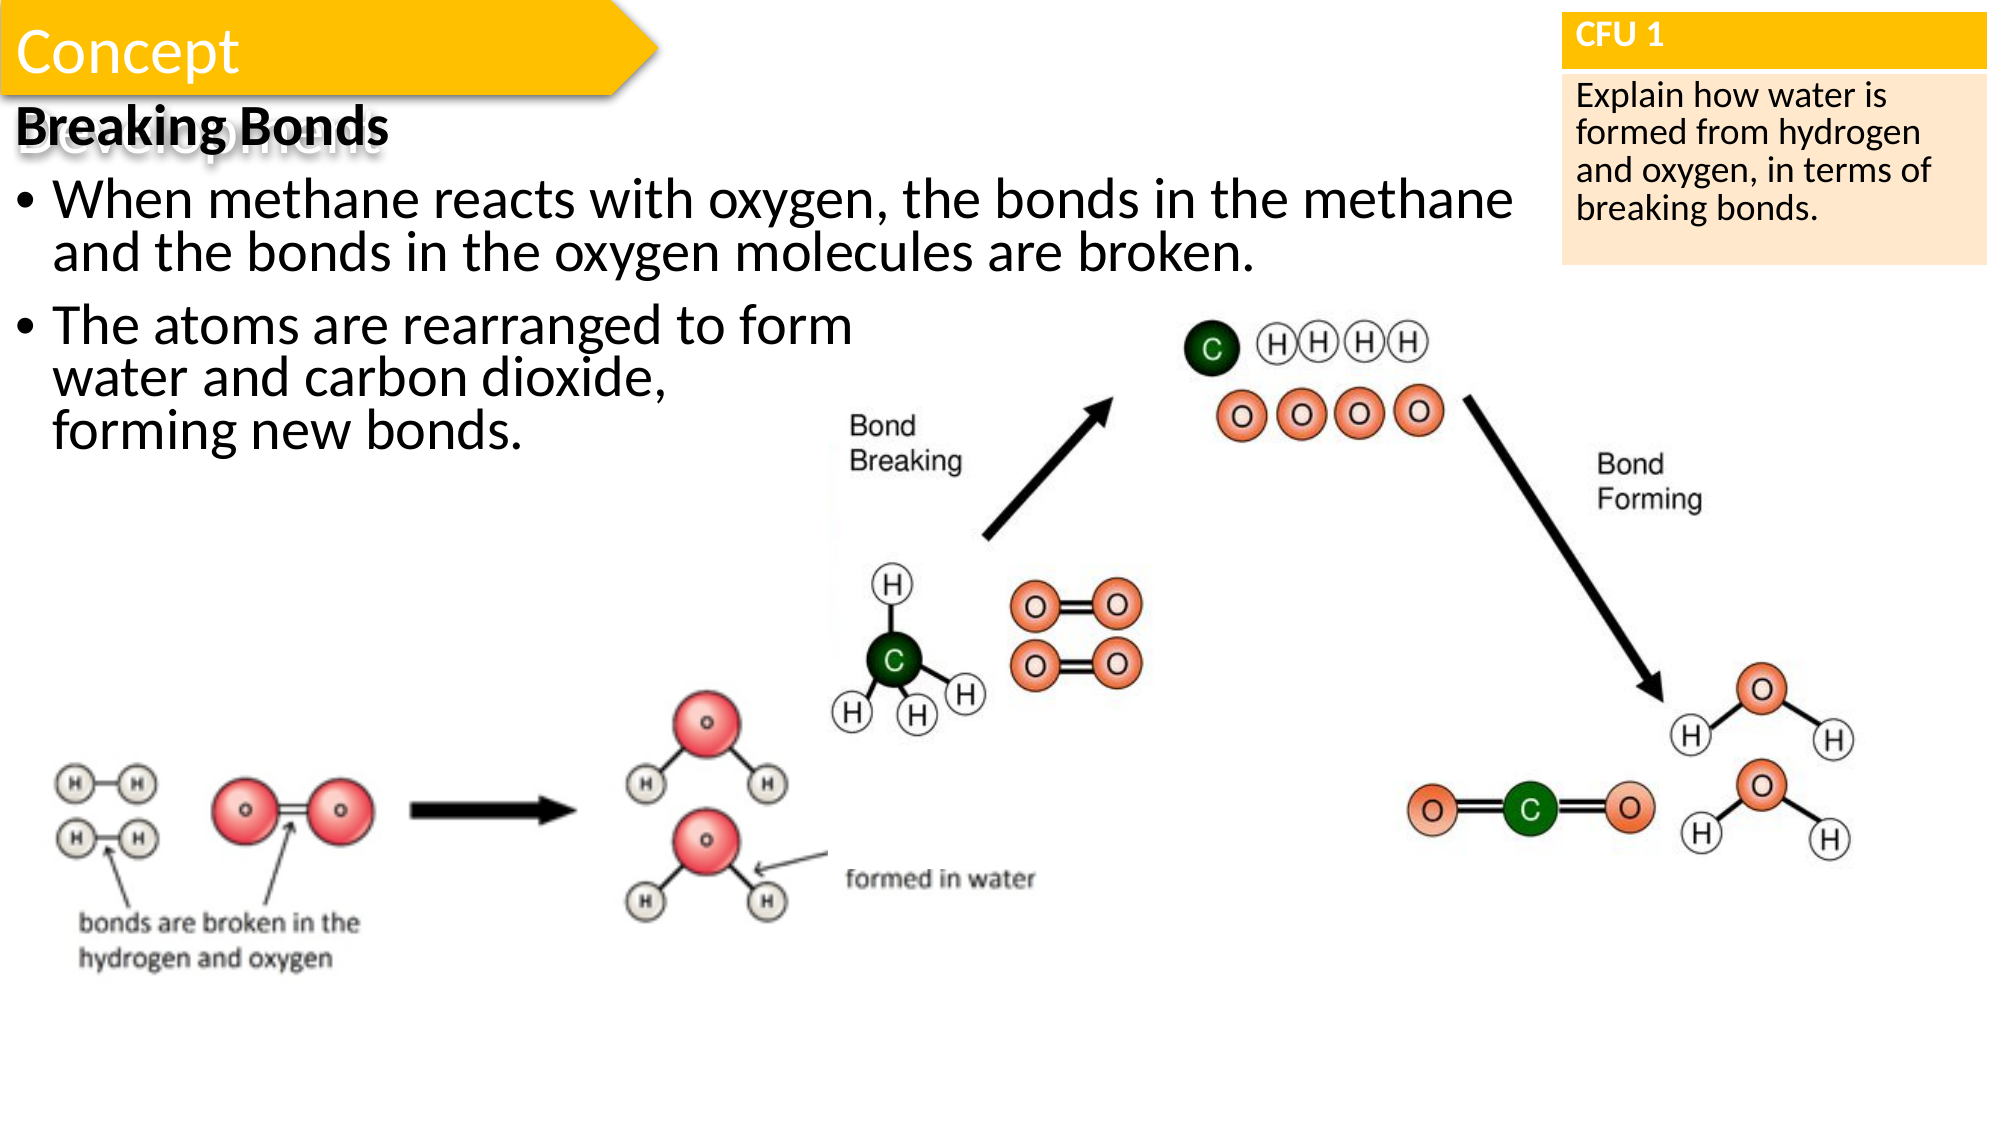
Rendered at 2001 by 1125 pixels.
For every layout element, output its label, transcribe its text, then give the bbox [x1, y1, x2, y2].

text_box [827, 297, 1872, 869]
table_header CFU 1 [1562, 12, 1987, 69]
table_cell Explain how water is formed from hydrogen and oxygen, in terms of breaking bonds. [1562, 74, 1987, 265]
picture [39, 678, 1047, 991]
text_box Concept Development [1, 0, 658, 95]
list Breaking Bonds When methane reacts with oxygen, the bonds in the methane and the bonds in the oxygen molecules are broken. The atoms are rearranged to form water and carbon dioxide, forming new bonds. [0, 95, 1570, 784]
